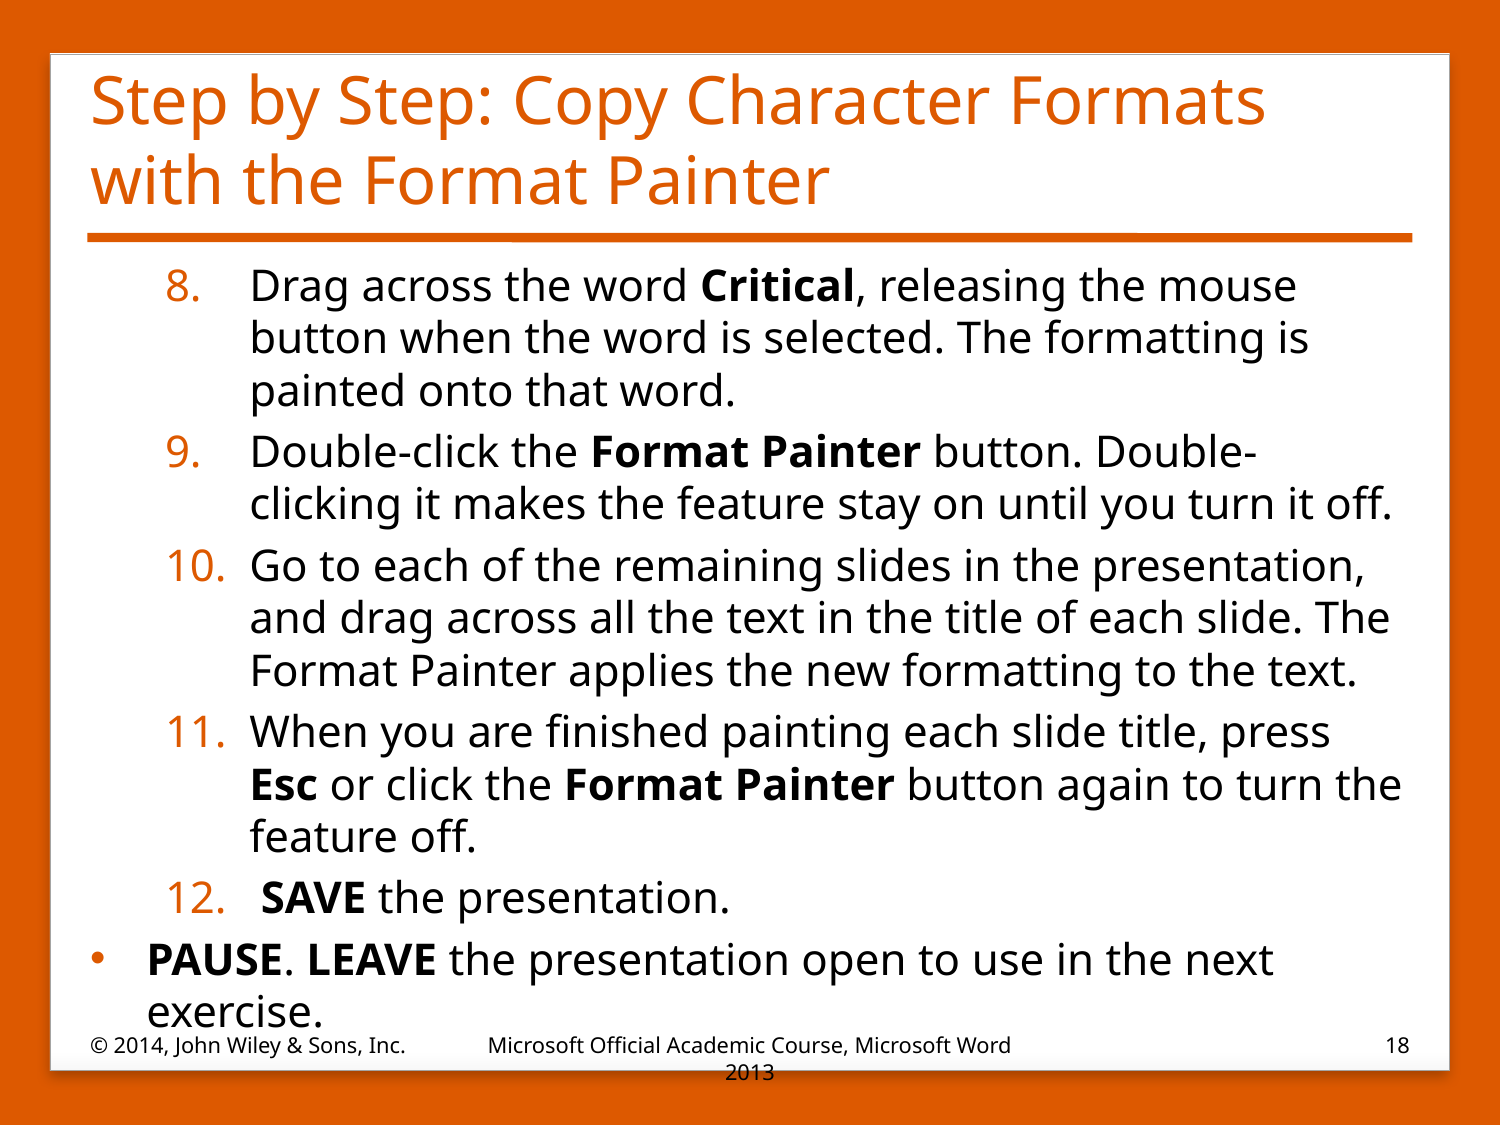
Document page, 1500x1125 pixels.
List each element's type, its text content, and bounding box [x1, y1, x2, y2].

title Step by Step: Copy Character Formats with the Format Painter [74, 74, 1426, 226]
slide_number 18 [1074, 1024, 1426, 1103]
footer Microsoft Official Academic Course, Microsoft Word 2013 [449, 1024, 1051, 1103]
slide_number © 2014, John Wiley & Sons, Inc. [74, 1024, 426, 1103]
list Drag across the word Critical, releasing the mouse button when the word is selected. The formatting is painted onto that word. Double-click the Format Painter button. Double-clicking it makes the feature stay on until you turn it off. Go to each of the remaining slides in the presentation, and drag across all the text in the title of each slide. The Format Painter applies the new formatting to the text. When you are finished painting each slide title, press Esc or click the Format Painter button again to turn the feature off. SAVE the presentation. PAUSE. LEAVE the presentation open to use in the next exercise. [75, 249, 1425, 1063]
